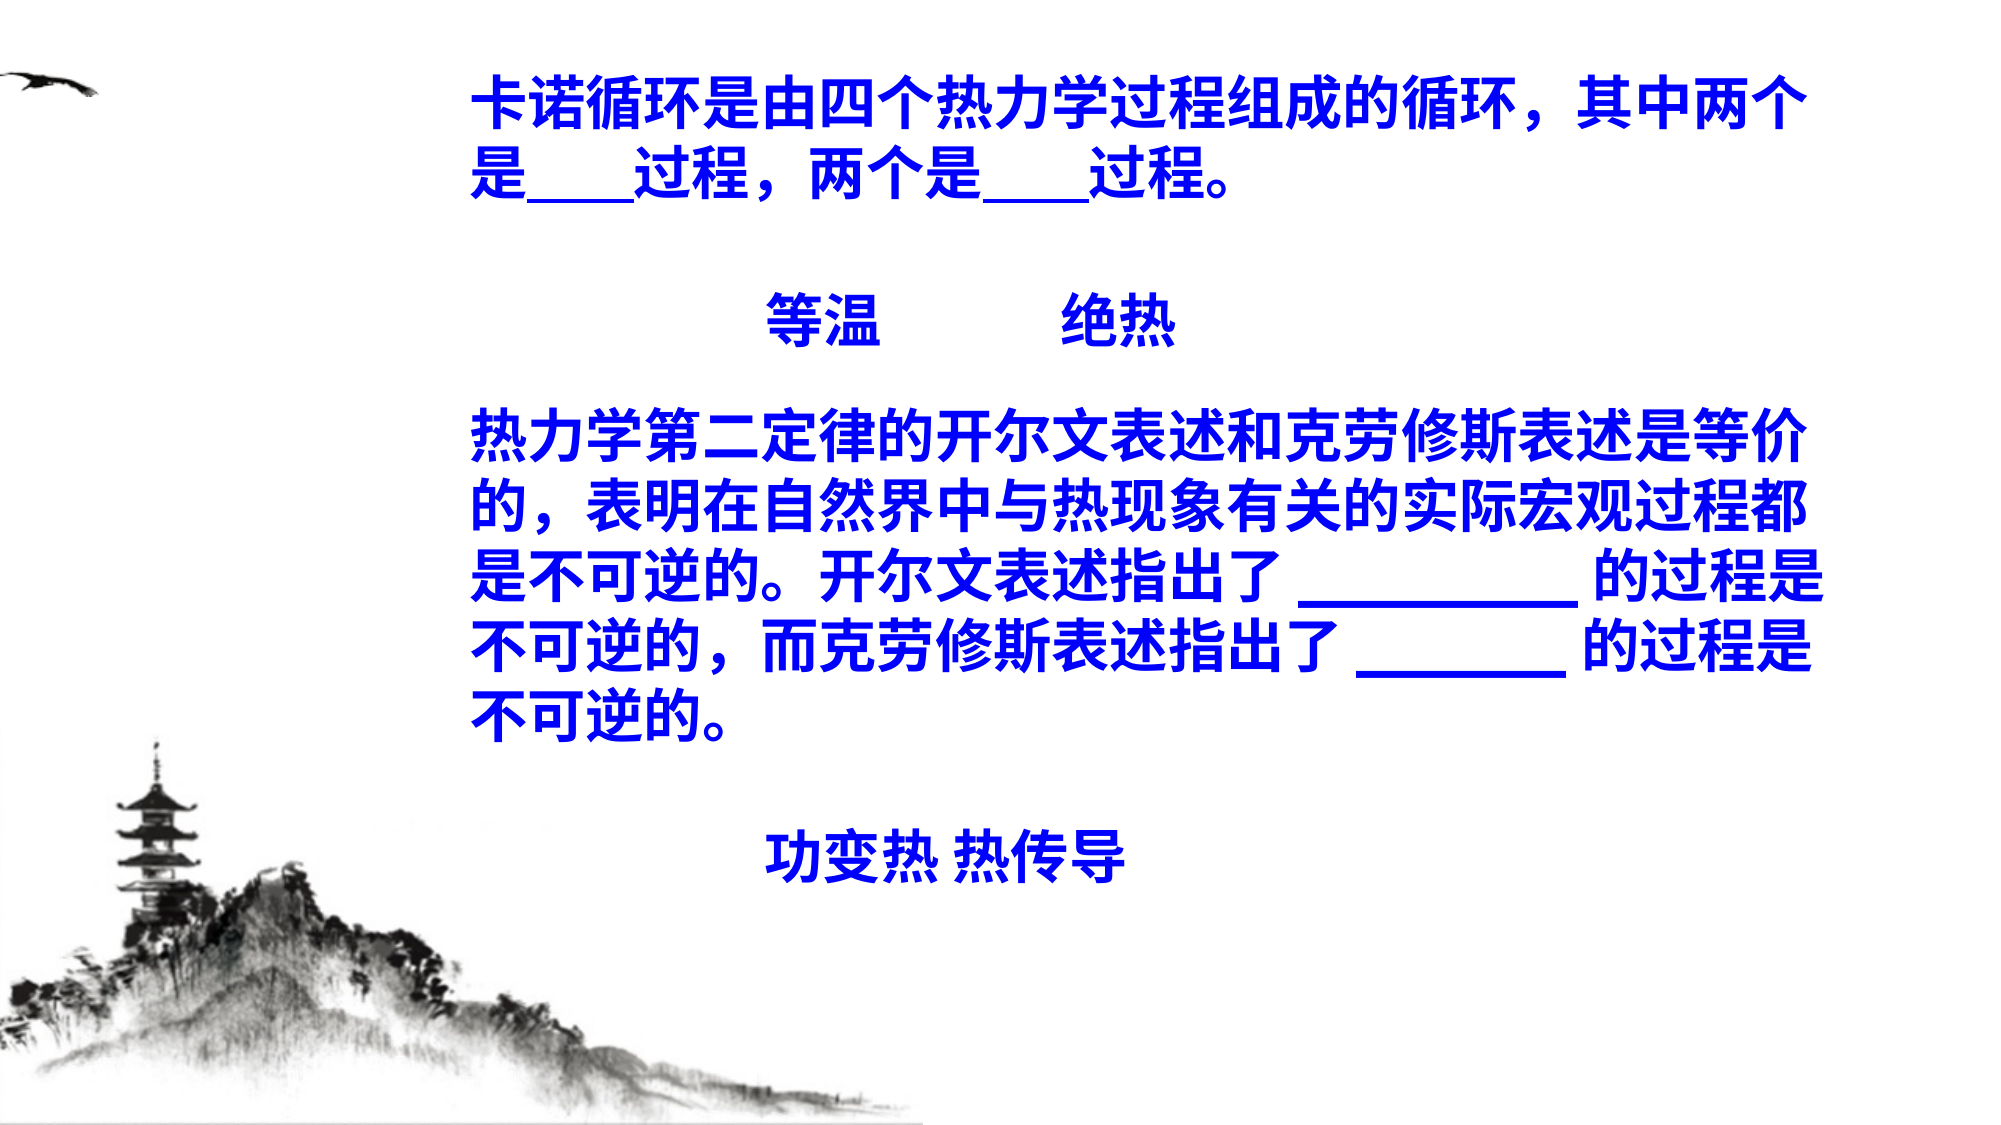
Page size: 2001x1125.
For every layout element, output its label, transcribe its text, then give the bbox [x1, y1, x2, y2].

text_box 绝热 [1045, 276, 1192, 362]
text_box 功变热 热传导 [749, 812, 1165, 898]
text_box 卡诺循环是由四个热力学过程组成的循环，其中两个是 过程，两个是 过程。 [454, 58, 1841, 214]
picture [0, 3, 99, 97]
text_box 热力学第二定律的开尔文表述和克劳修斯表述是等价的，表明在自然界中与热现象有关的实际宏观过程都是不可逆的。开尔文表述指出了________的过程是不可逆的，而克劳修斯表述指出了______的过程是不可逆的。 [454, 391, 1841, 757]
picture [0, 732, 923, 1125]
text_box 等温 [750, 276, 897, 362]
